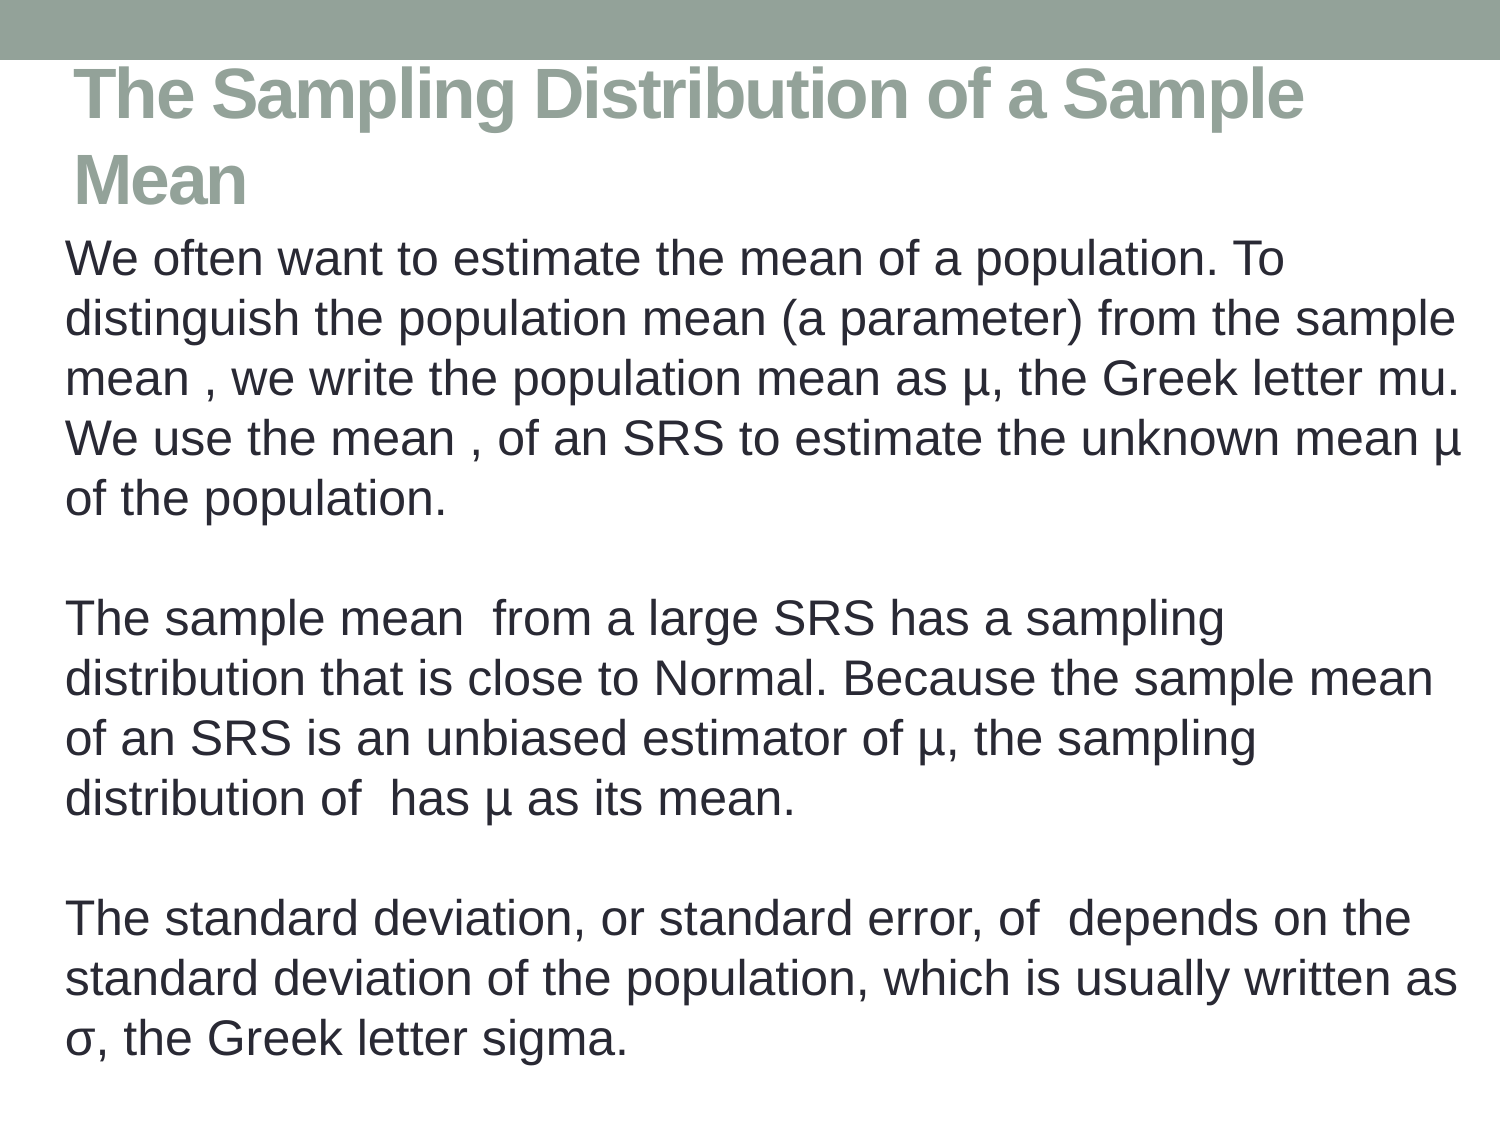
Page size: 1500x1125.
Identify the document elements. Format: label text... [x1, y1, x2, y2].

title The Sampling Distribution of a Sample Mean [58, 39, 1471, 227]
